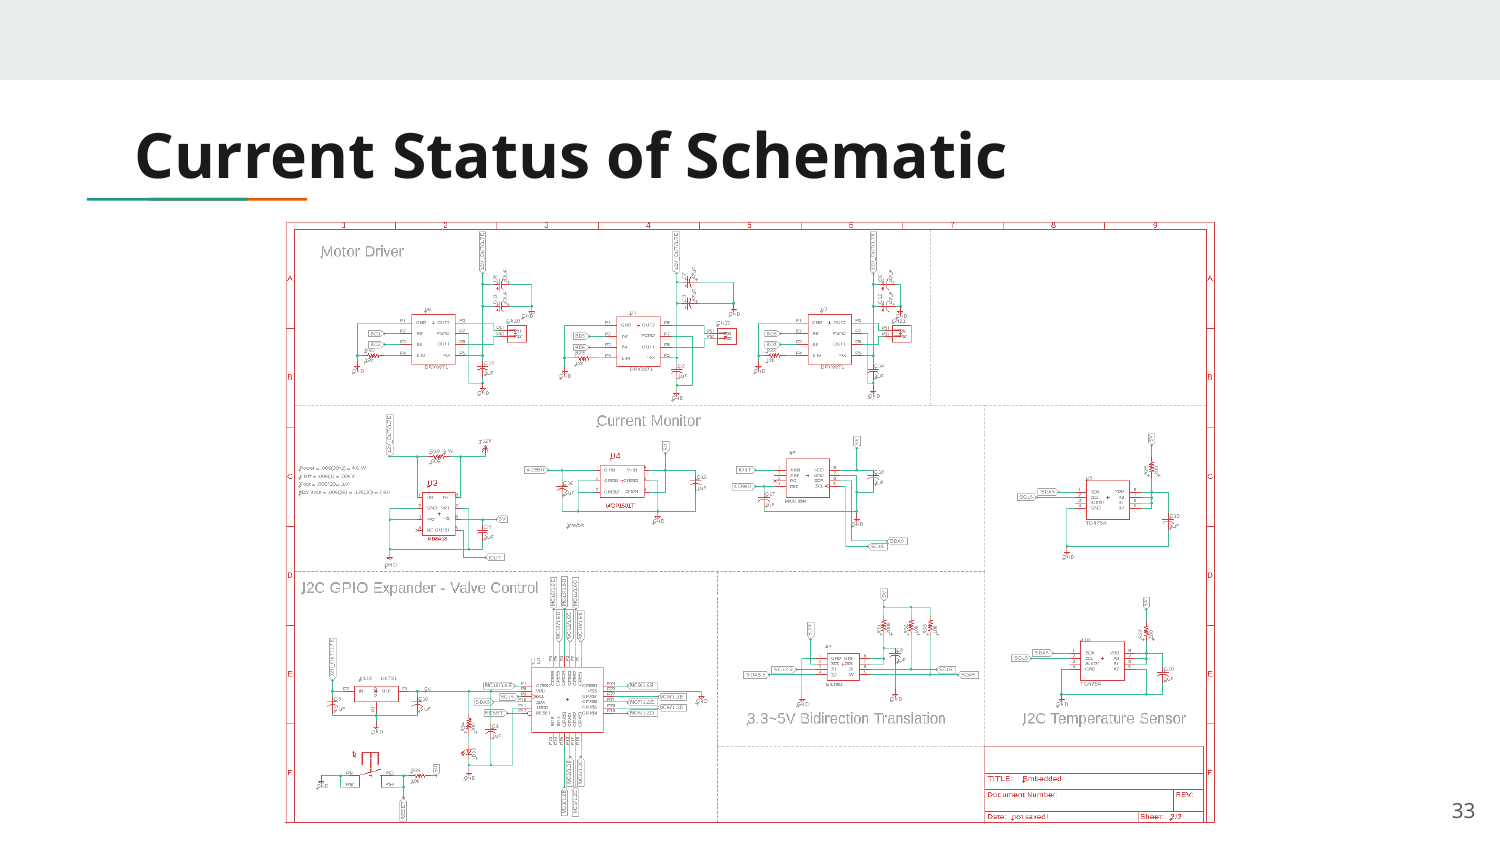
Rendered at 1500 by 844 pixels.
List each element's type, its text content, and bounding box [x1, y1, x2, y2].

picture [283, 219, 1217, 825]
title Current Status of Schematic [119, 100, 1381, 189]
slide_number ‹#› [1400, 779, 1491, 844]
